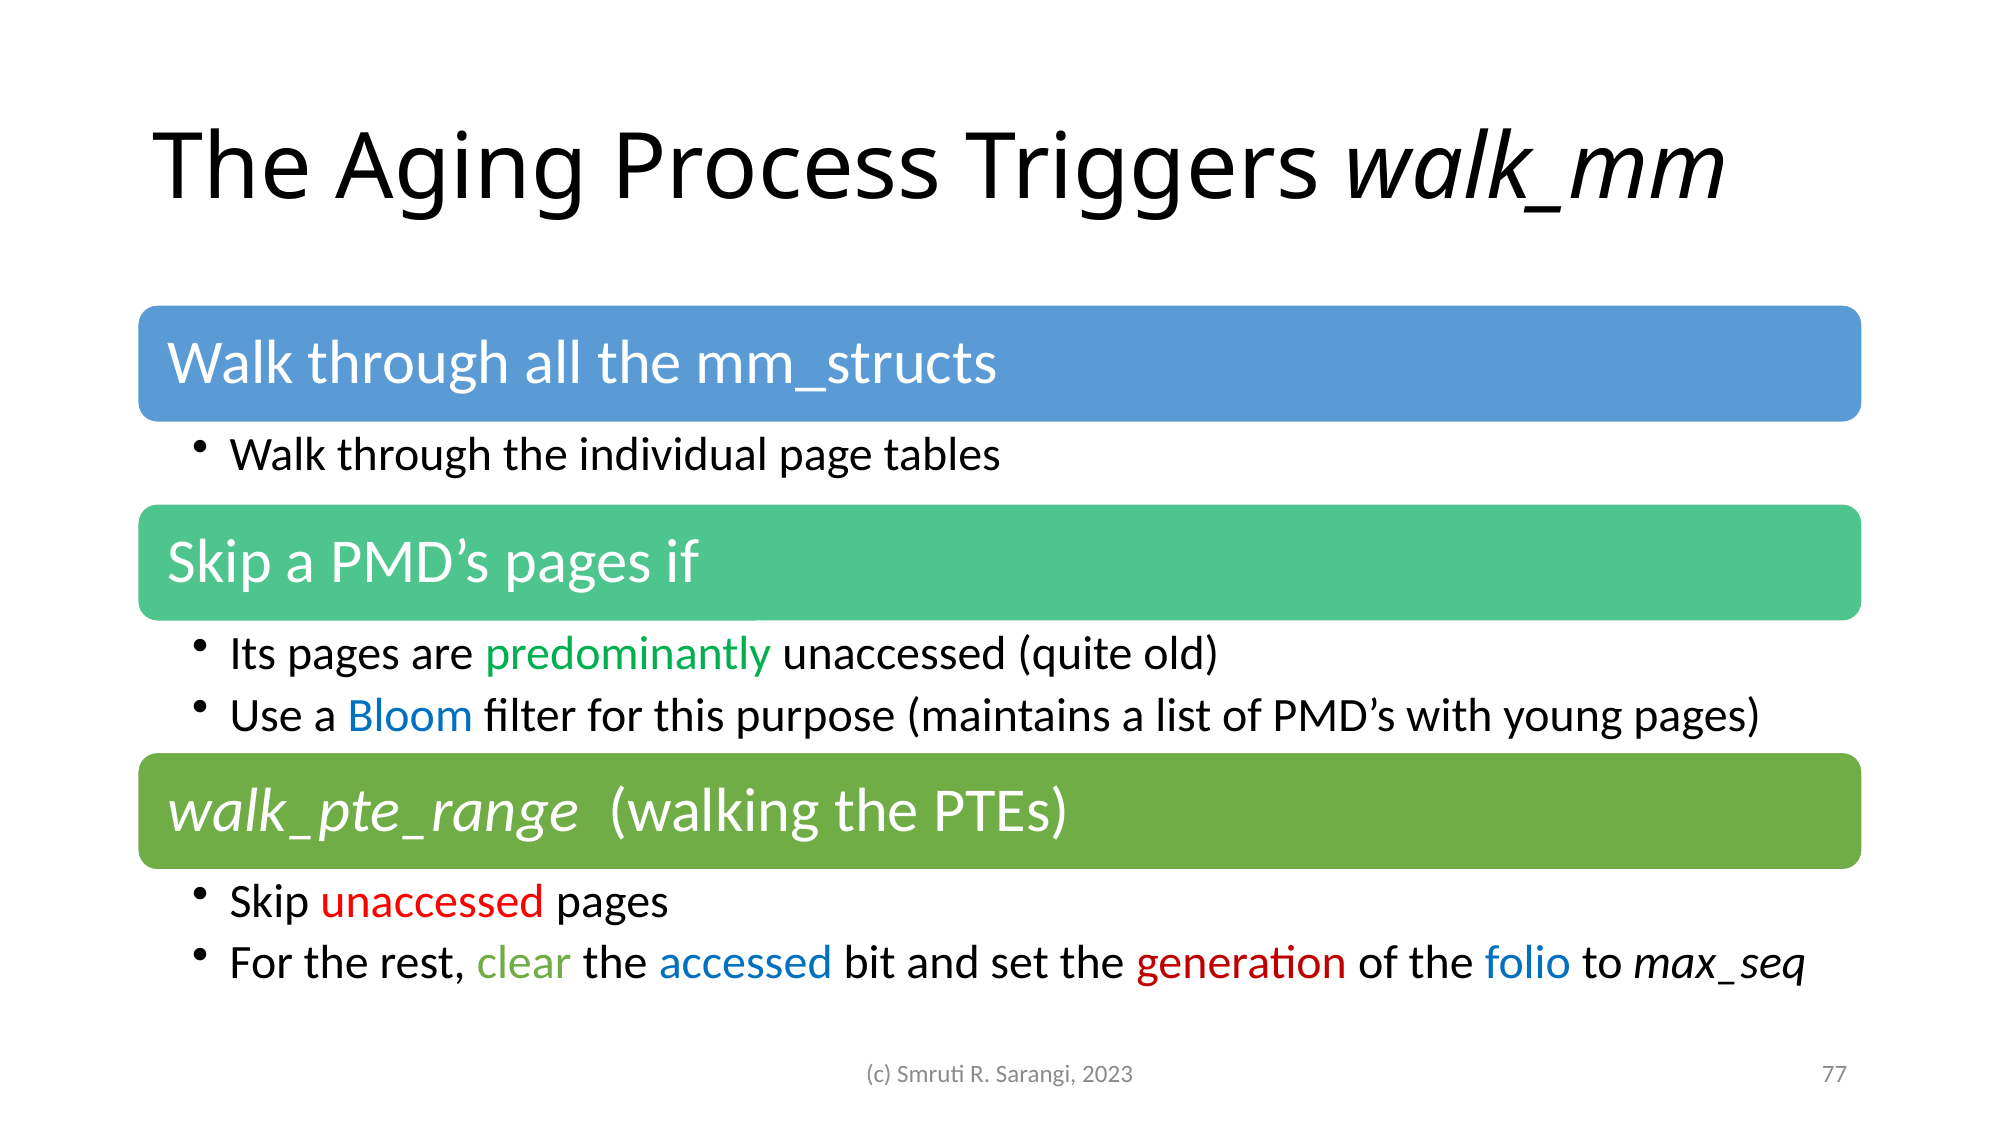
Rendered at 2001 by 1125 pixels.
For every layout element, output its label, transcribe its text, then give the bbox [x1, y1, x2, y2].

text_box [137, 277, 1863, 1028]
footer (c) Smruti R. Sarangi, 2023 [662, 1042, 1338, 1103]
title The Aging Process Triggers walk_mm [137, 59, 1863, 277]
slide_number 77 [1412, 1042, 1863, 1103]
